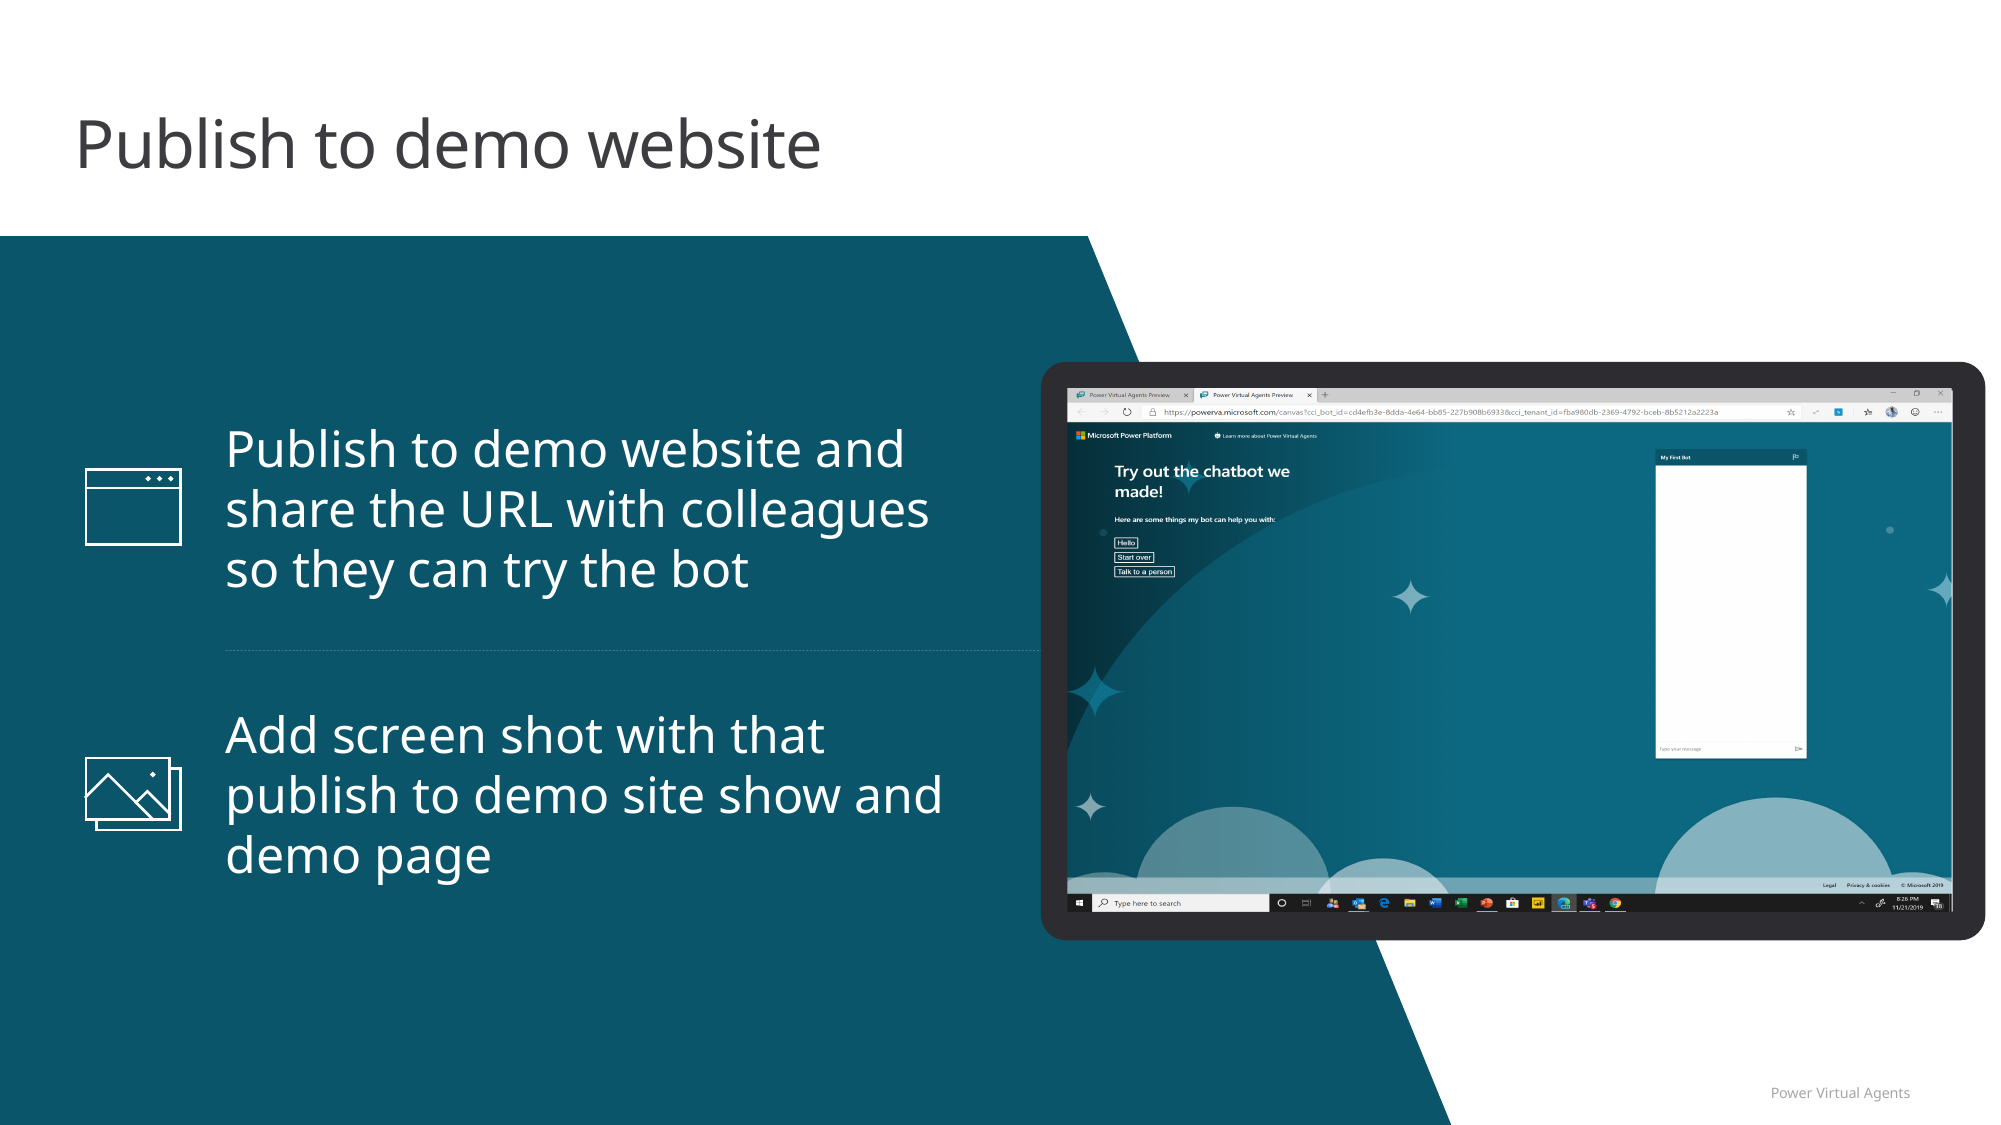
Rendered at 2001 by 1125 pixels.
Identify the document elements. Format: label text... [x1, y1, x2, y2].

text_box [1040, 361, 1986, 941]
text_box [85, 415, 1040, 886]
title Publish to demo website [74, 101, 1930, 183]
text_box [0, 235, 1452, 1125]
